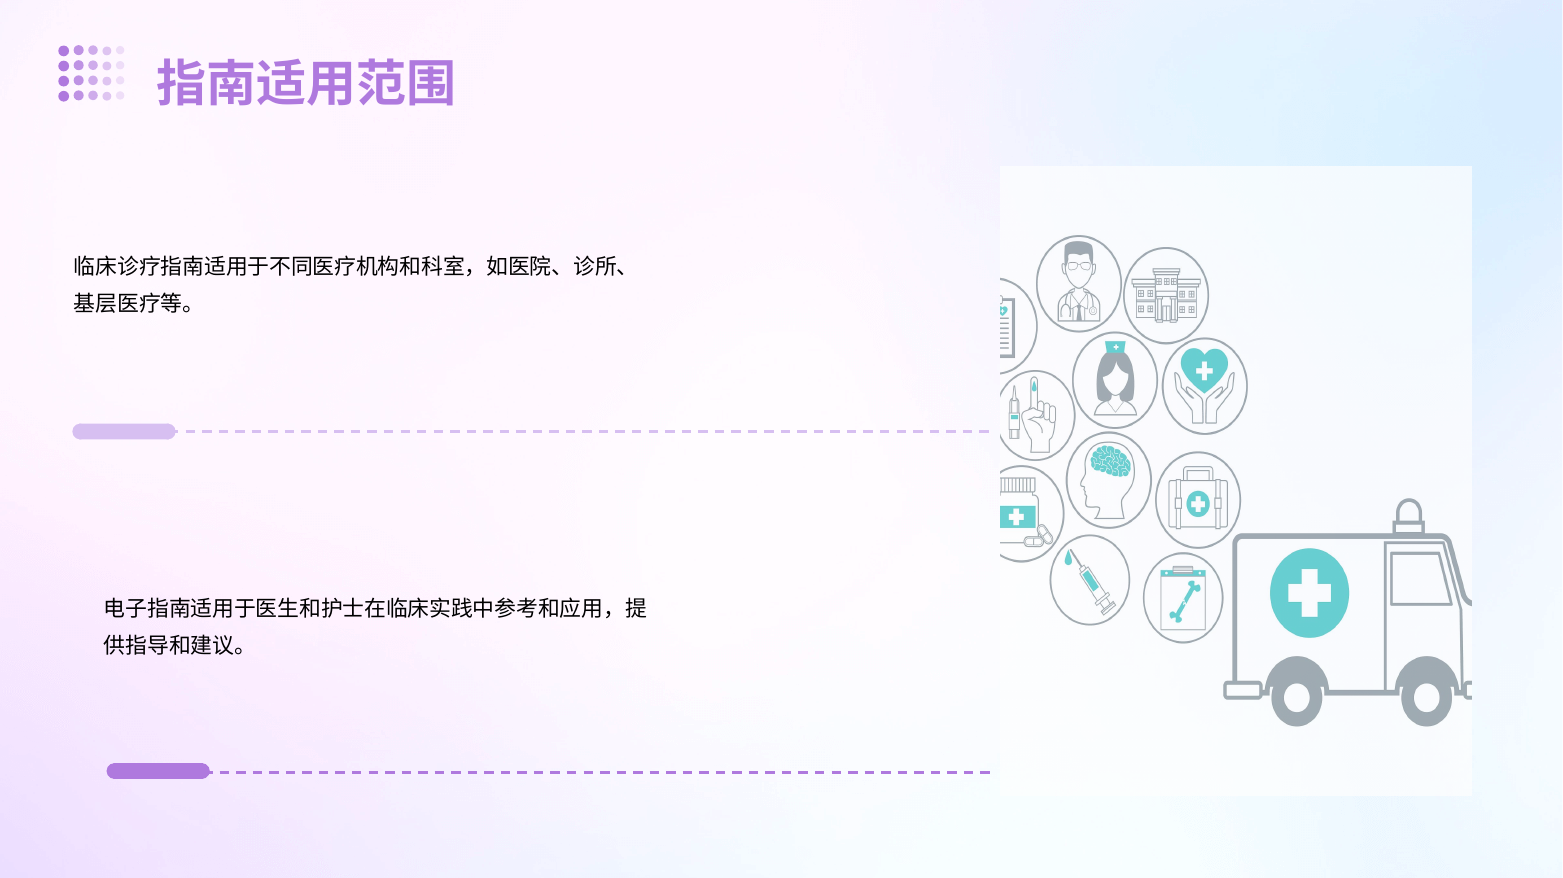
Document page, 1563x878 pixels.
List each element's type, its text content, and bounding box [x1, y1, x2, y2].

text_box [88, 90, 98, 101]
text_box [73, 45, 84, 56]
text_box [118, 763, 198, 779]
text_box [115, 76, 125, 85]
text_box 指南适用范围 [140, 11, 1423, 128]
text_box [58, 45, 70, 57]
text_box [82, 423, 166, 440]
text_box [159, 423, 176, 440]
text_box 临床诊疗指南适用于不同医疗机构和科室，如医院、诊所、基层医疗等。 [58, 226, 645, 331]
text_box [102, 91, 112, 101]
text_box [194, 763, 210, 779]
text_box [73, 90, 84, 101]
text_box [88, 60, 98, 70]
text_box [115, 45, 125, 55]
text_box [102, 76, 112, 86]
text_box [102, 61, 112, 71]
text_box [58, 75, 70, 87]
text_box [58, 60, 70, 72]
text_box [88, 45, 98, 55]
text_box [73, 60, 84, 71]
text_box [115, 91, 125, 100]
picture [0, 0, 1563, 878]
text_box [58, 90, 70, 102]
text_box 电子指南适用于医生和护士在临床实践中参考和应用，提供指导和建议。 [88, 568, 668, 674]
text_box [106, 763, 123, 779]
text_box [115, 61, 125, 70]
text_box [102, 46, 112, 56]
text_box [72, 423, 89, 440]
text_box [73, 75, 84, 86]
text_box [88, 75, 98, 86]
